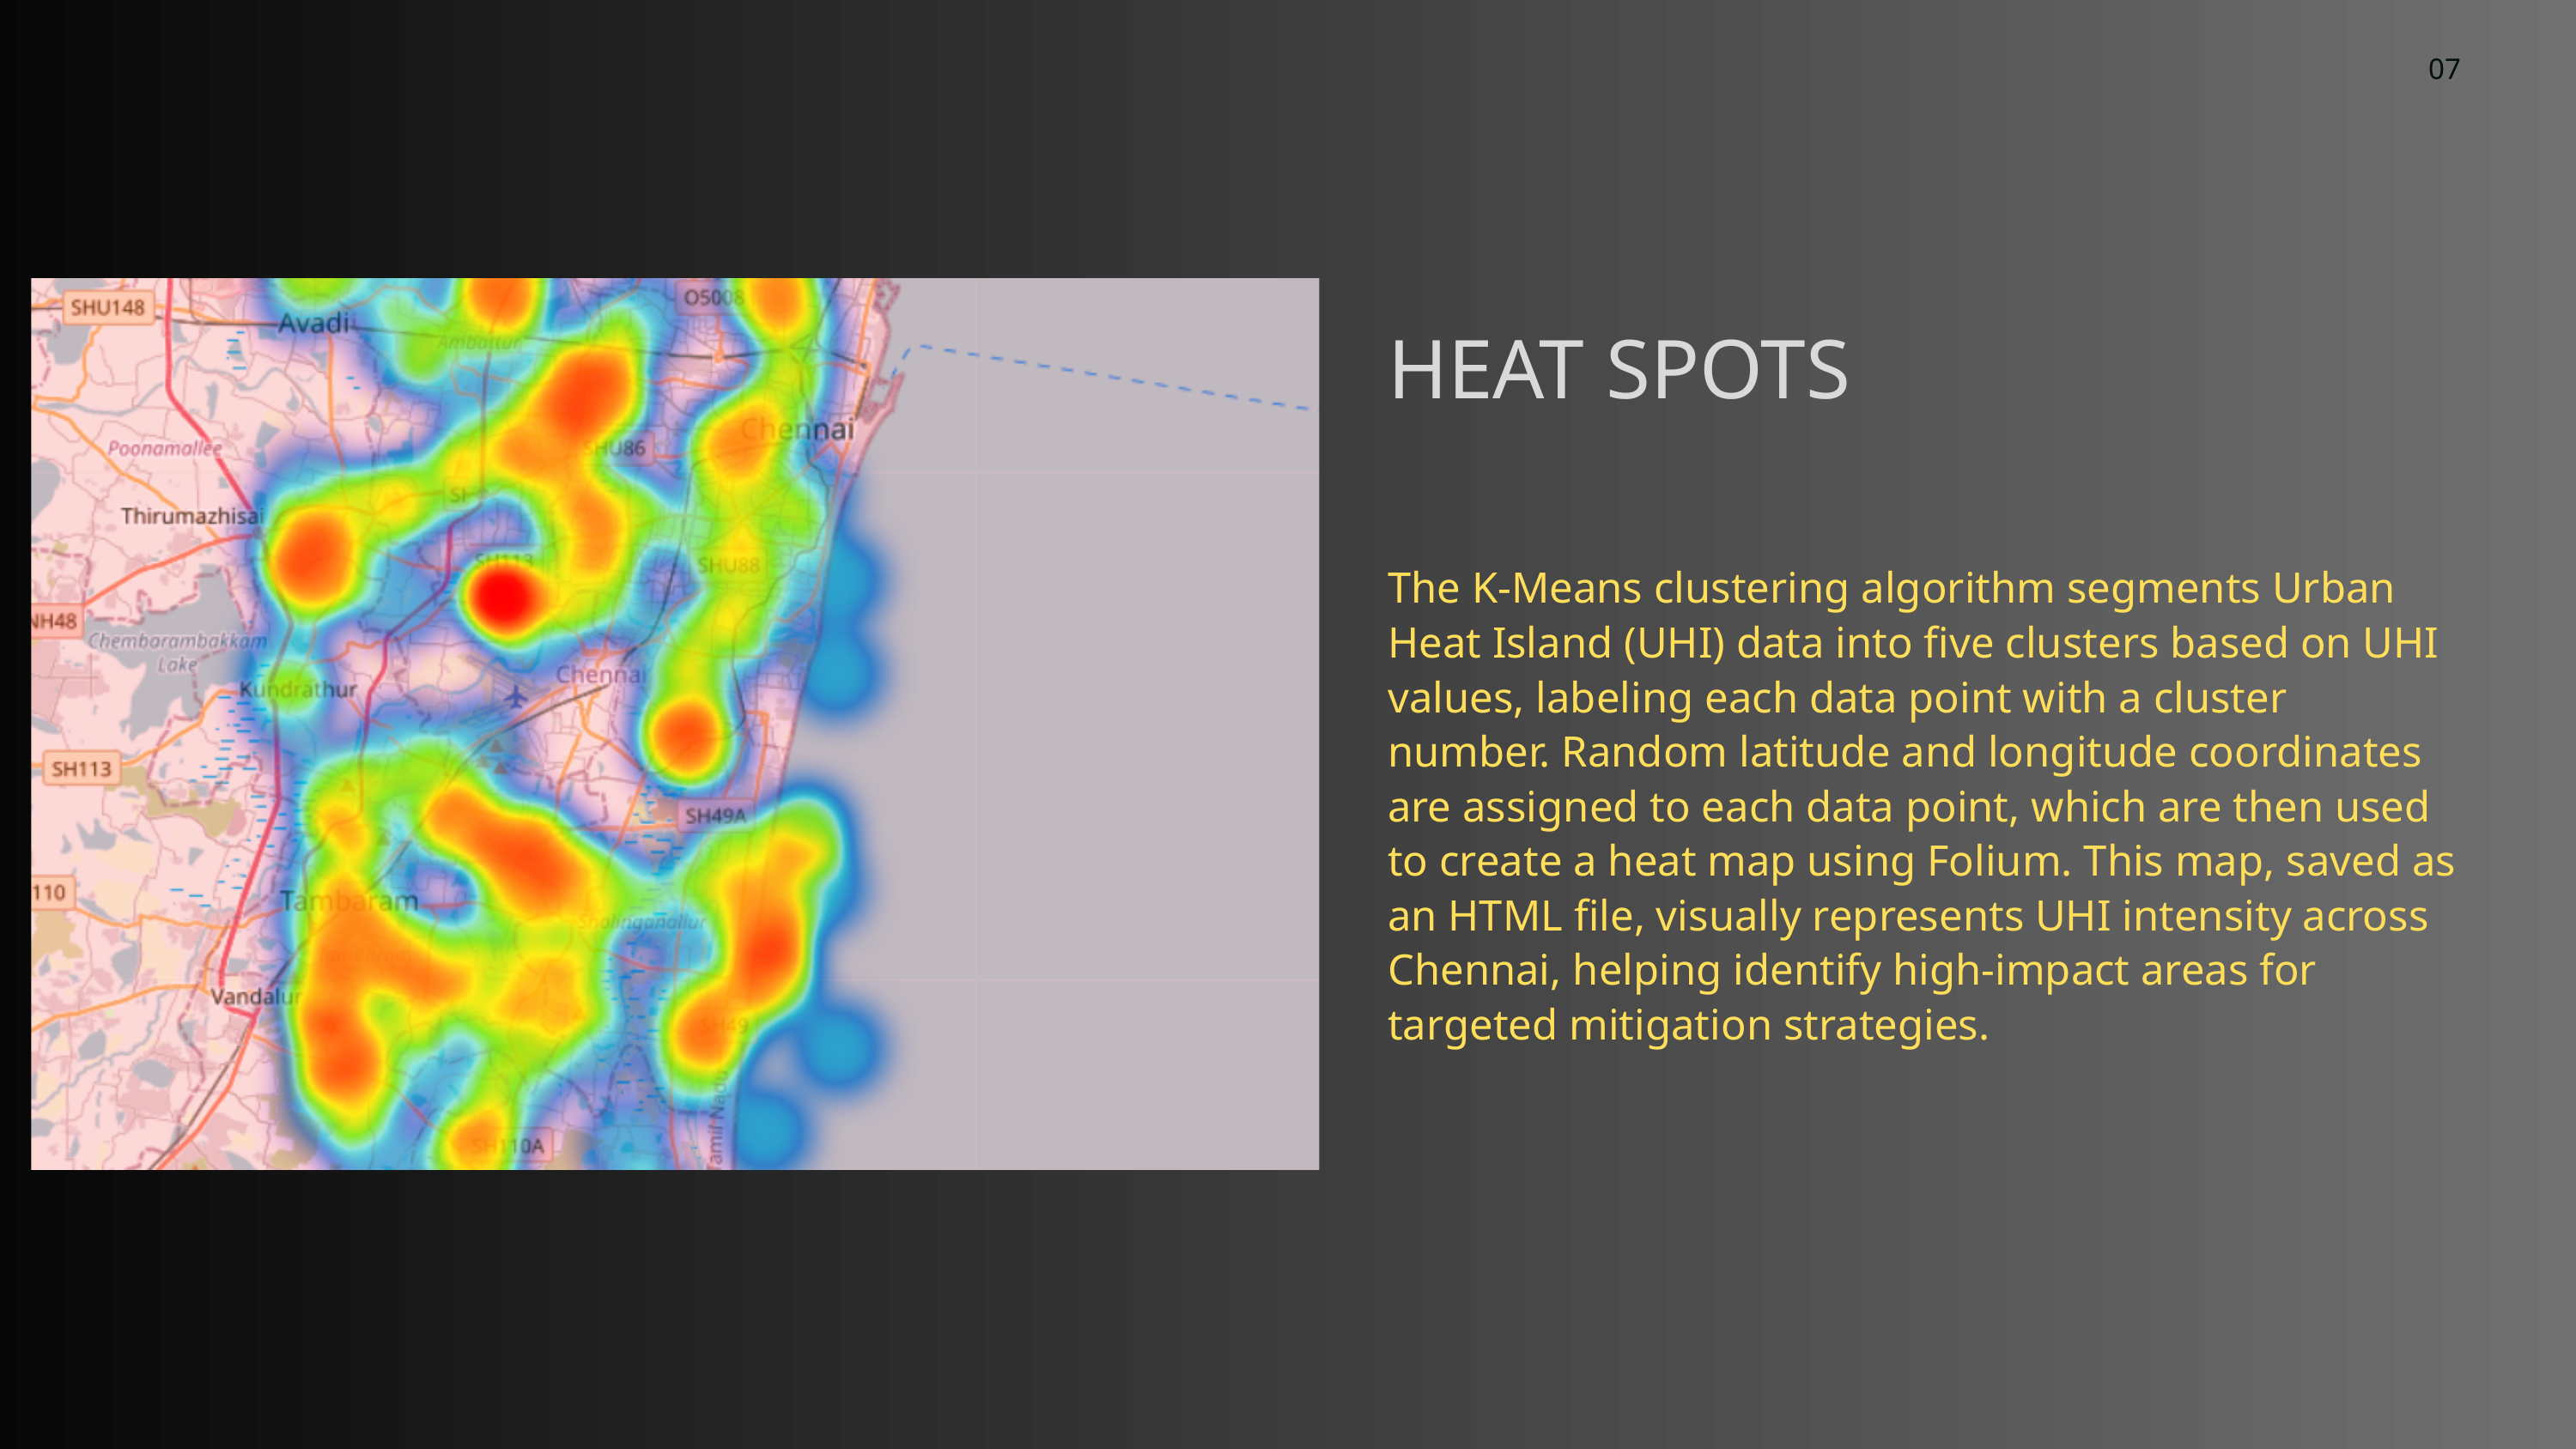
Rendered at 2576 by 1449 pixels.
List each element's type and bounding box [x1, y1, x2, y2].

text_box [31, 278, 1320, 1170]
text_box [0, 0, 2576, 1449]
